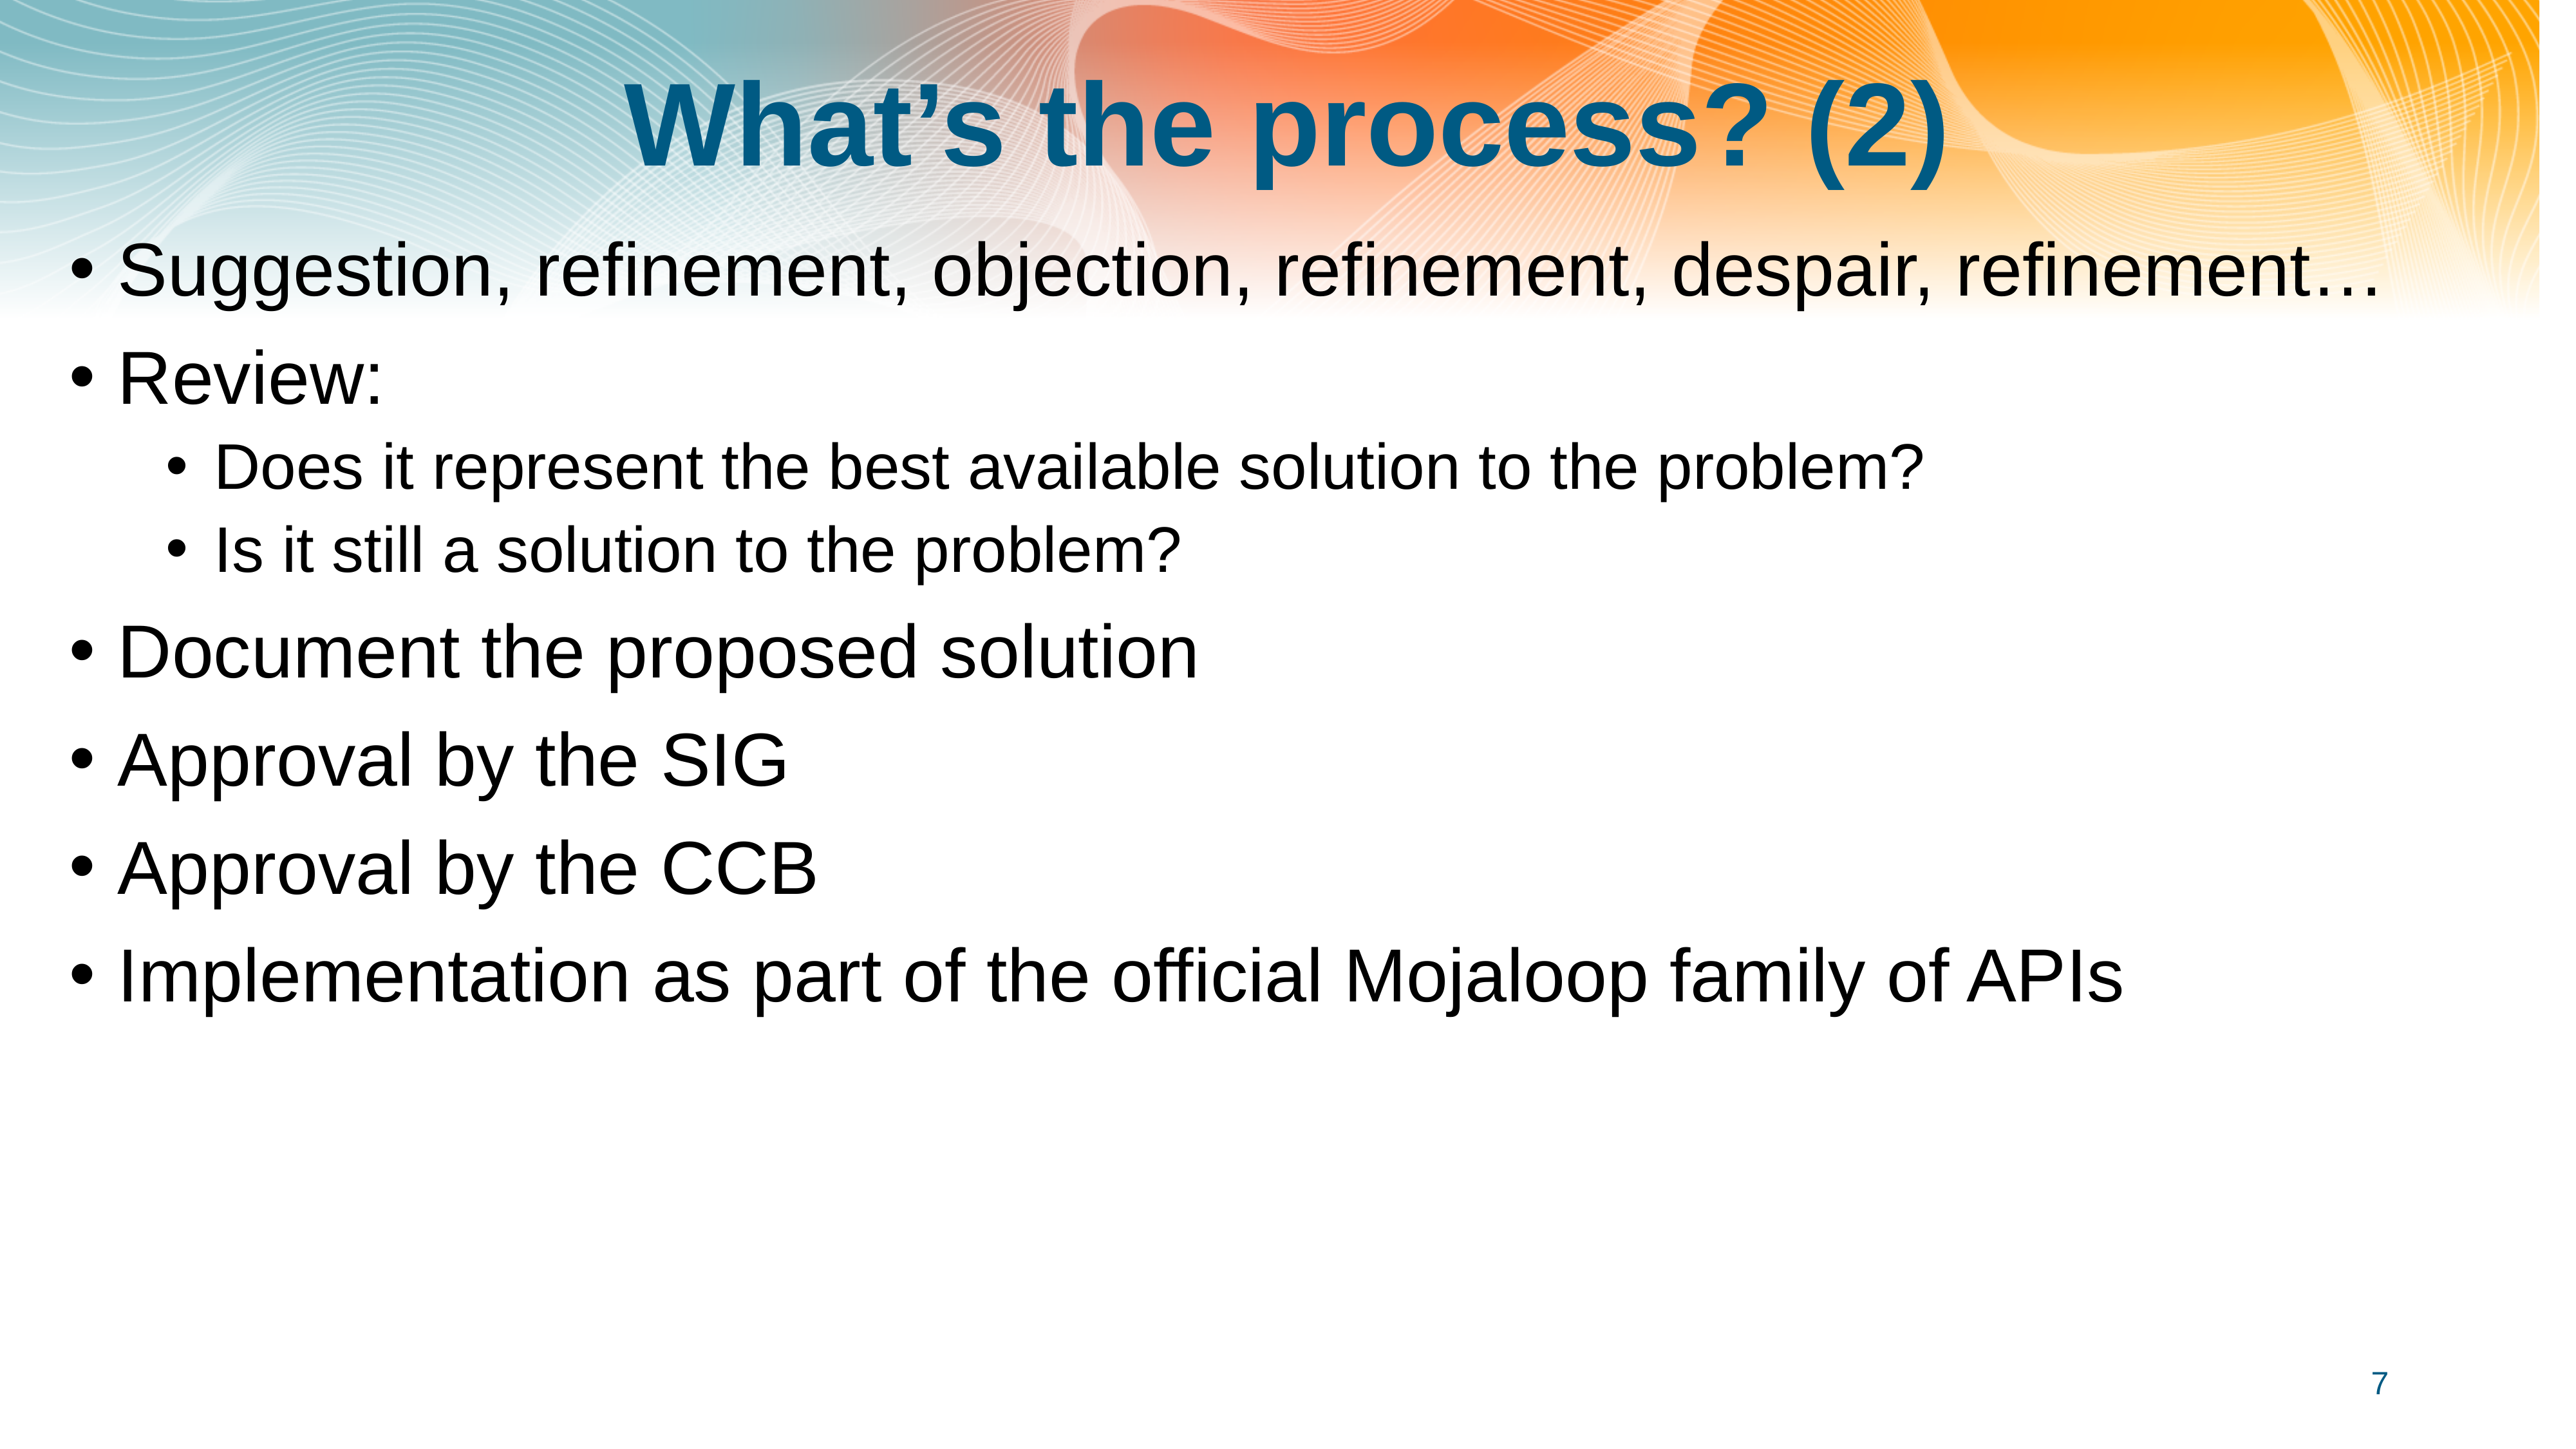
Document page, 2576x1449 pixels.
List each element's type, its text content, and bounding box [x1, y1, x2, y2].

title What’s the process? (2) [60, 48, 2516, 207]
list Suggestion, refinement, objection, refinement, despair, refinement… Review: Does it represent the best available solution to the problem? Is it still a solution to the problem? Document the proposed solution Approval by the SIG Approval by the CCB Implementation as part of the official Mojaloop family of APIs [60, 226, 2516, 1305]
picture [0, 0, 2540, 1417]
slide_number 7 [1819, 1343, 2399, 1421]
